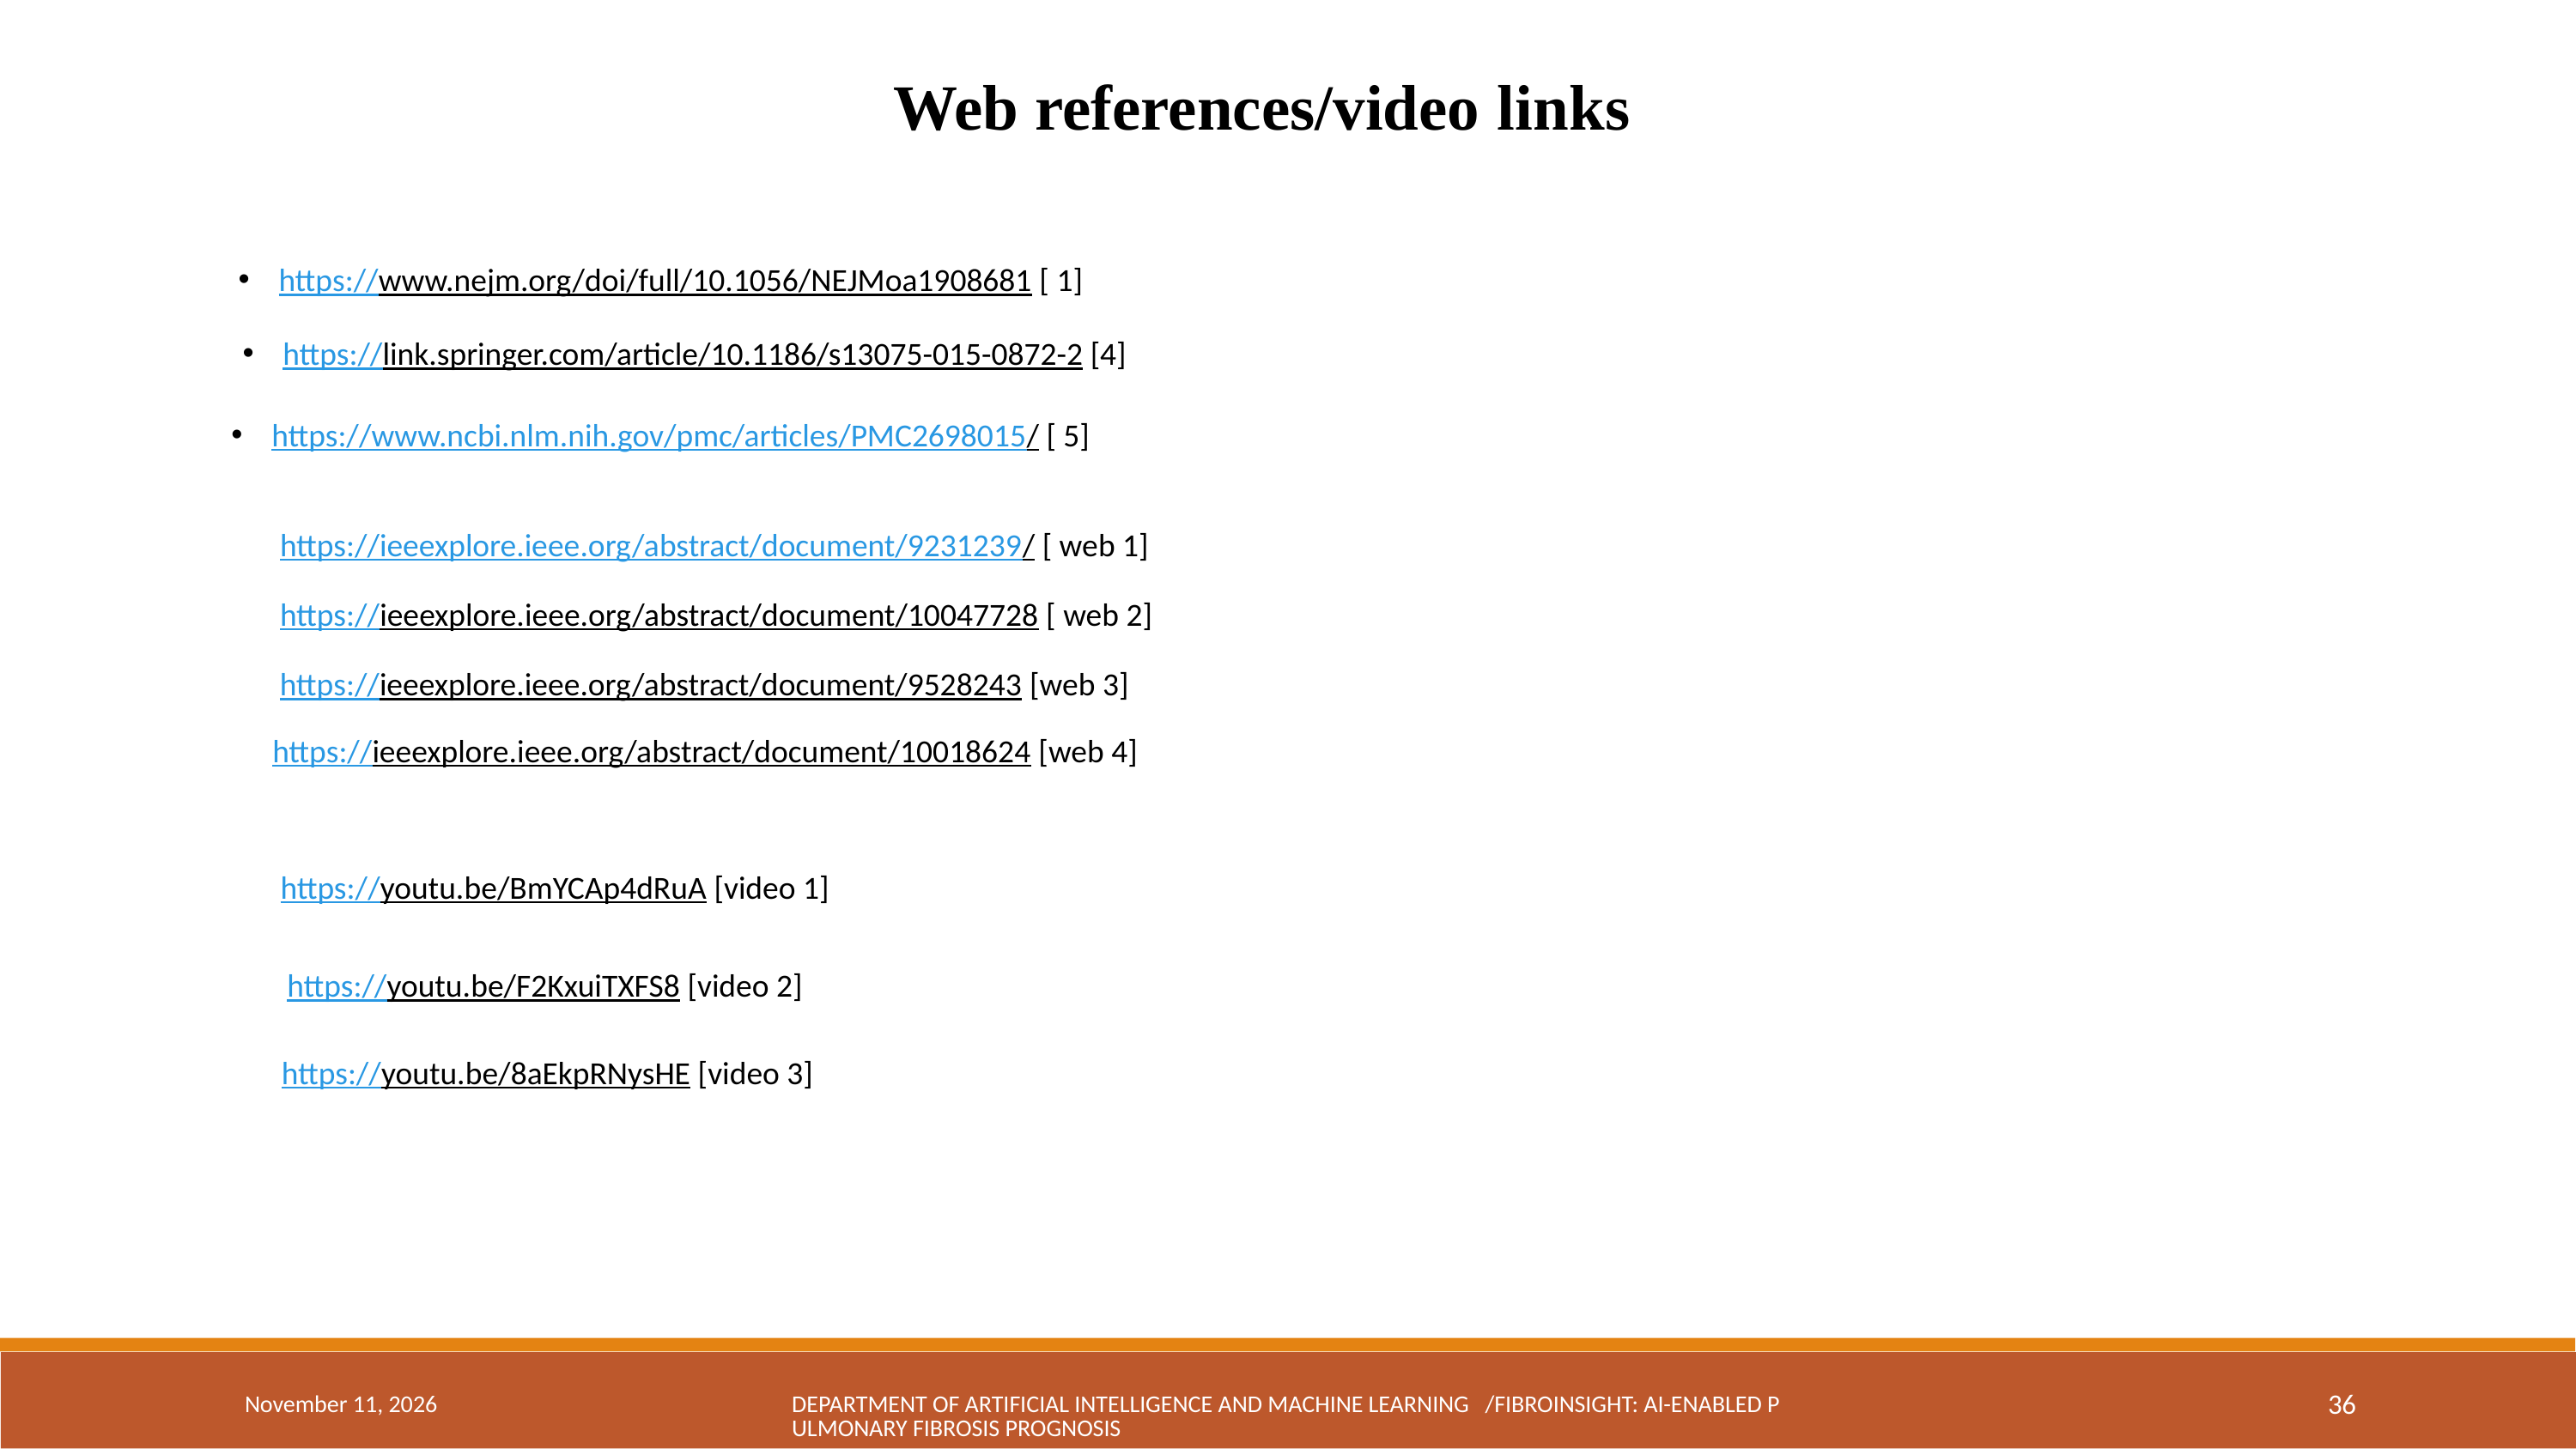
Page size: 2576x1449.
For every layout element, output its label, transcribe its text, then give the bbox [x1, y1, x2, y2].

text_box https://ieeexplore.ieee.org/abstract/document/9231239/ [ web 1] [267, 518, 1162, 570]
text_box Web references/video links [881, 58, 1644, 149]
text_box https://www.ncbi.nlm.nih.gov/pmc/articles/PMC2698015/ [ 5] [218, 408, 1103, 459]
text_box https://youtu.be/BmYCAp4dRuA [video 1] [267, 860, 842, 912]
text_box https://ieeexplore.ieee.org/abstract/document/10047728 [ web 2] [267, 587, 1166, 640]
text_box https://link.springer.com/article/10.1186/s13075-015-0872-2 [4] [229, 326, 1139, 379]
text_box https://ieeexplore.ieee.org/abstract/document/9528243 [web 3] [267, 657, 1142, 709]
footer DEPARTMENT OF ARTIFICIAL INTELLIGENCE AND MACHINE LEARNING /FIBROINSIGHT: AI-ENABLED PULMONARY FIBROSIS PROGNOSIS [779, 1364, 1798, 1442]
text_box https://youtu.be/8aEkpRNysHE [video 3] [269, 1046, 827, 1098]
text_box https://ieeexplore.ieee.org/abstract/document/10018624 [web 4] [259, 724, 1151, 776]
text_box https://youtu.be/F2KxuiTXFS8 [video 2] [274, 959, 816, 1010]
text_box https://www.nejm.org/doi/full/10.1056/NEJMoa1908681 [ 1] [225, 252, 1097, 305]
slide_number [232, 1364, 755, 1442]
slide_number 36 [2092, 1364, 2369, 1442]
